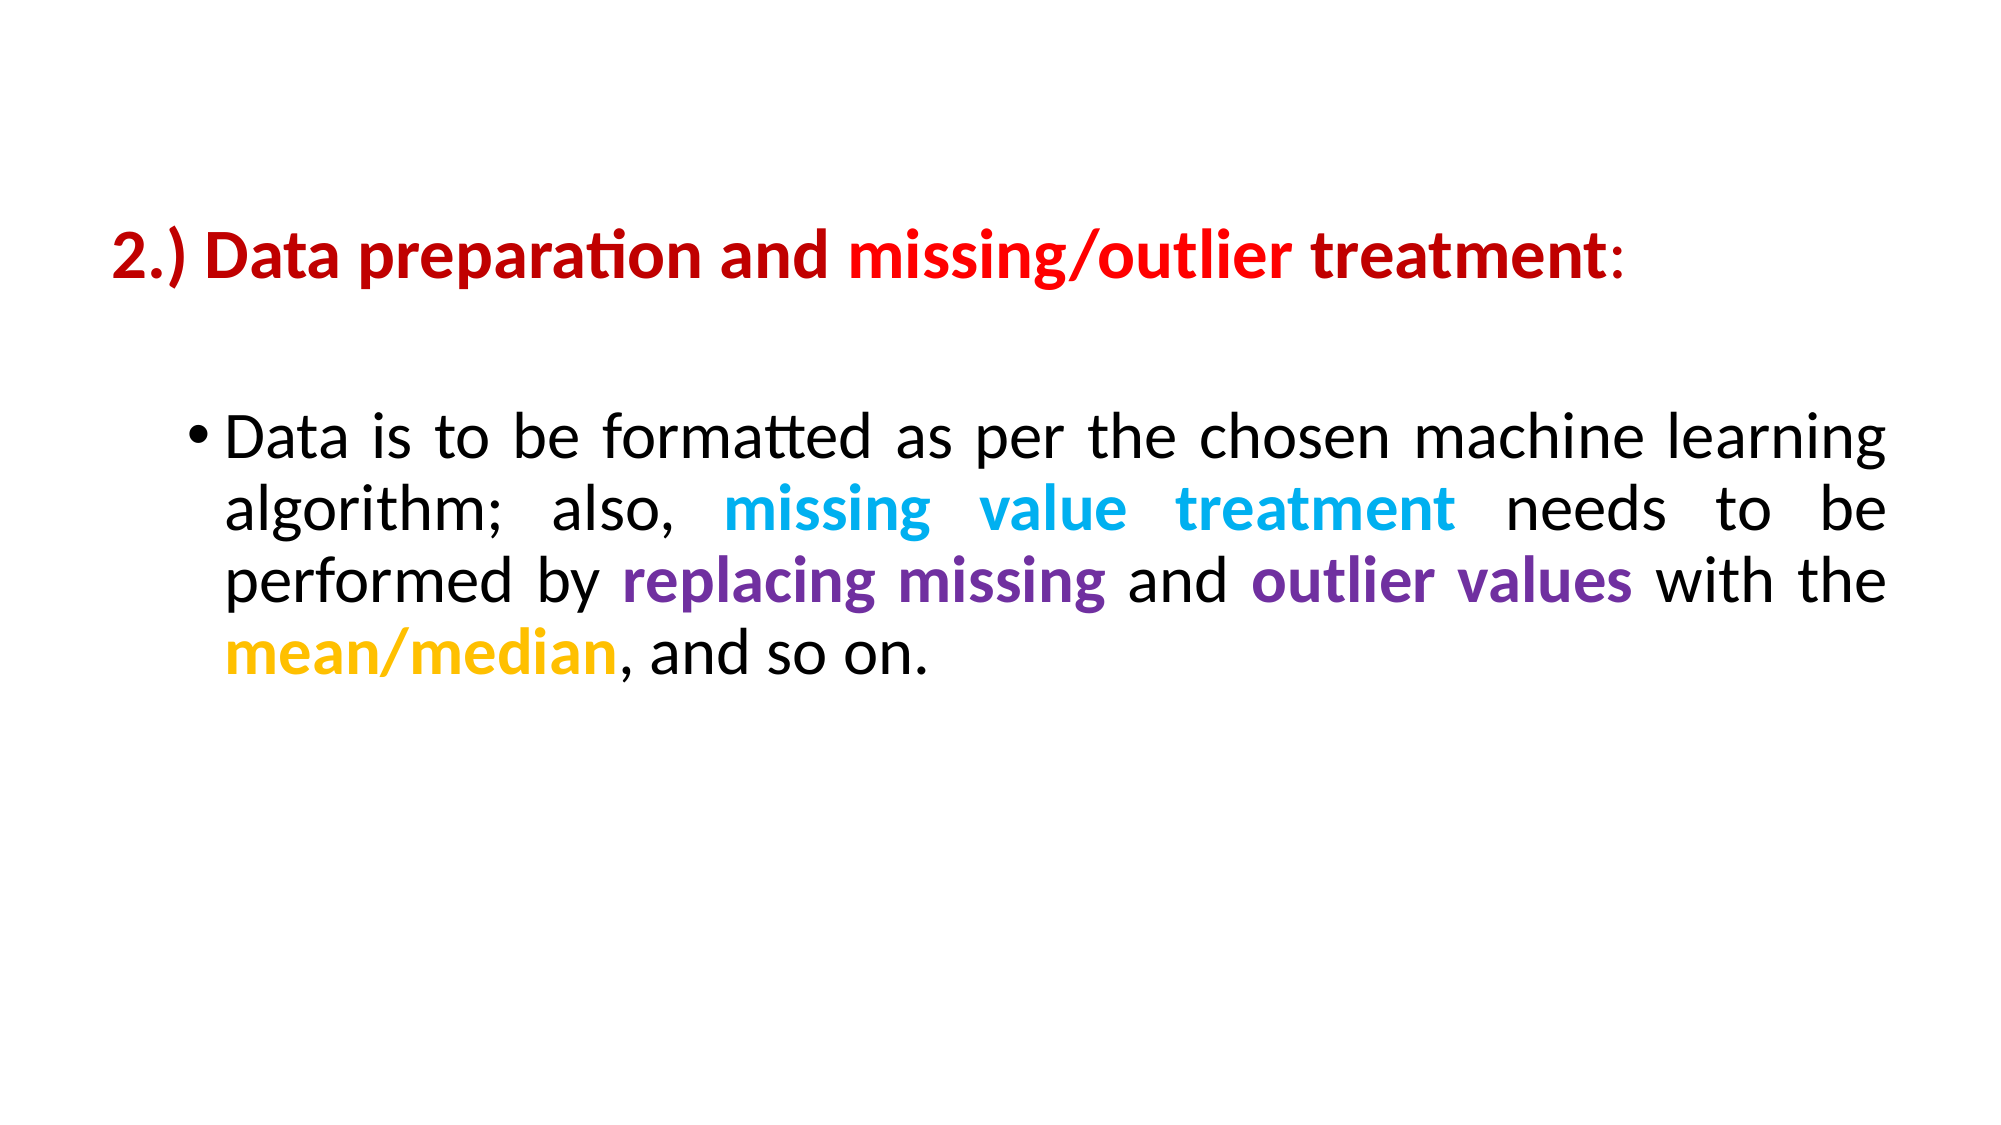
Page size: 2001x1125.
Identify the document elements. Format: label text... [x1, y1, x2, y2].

list 2.) Data preparation and missing/outlier treatment: Data is to be formatted as per the chosen machine learning algorithm; also, missing value treatment needs to be performed by replacing missing and outlier values with the mean/median, and so on. [96, 209, 1904, 1102]
